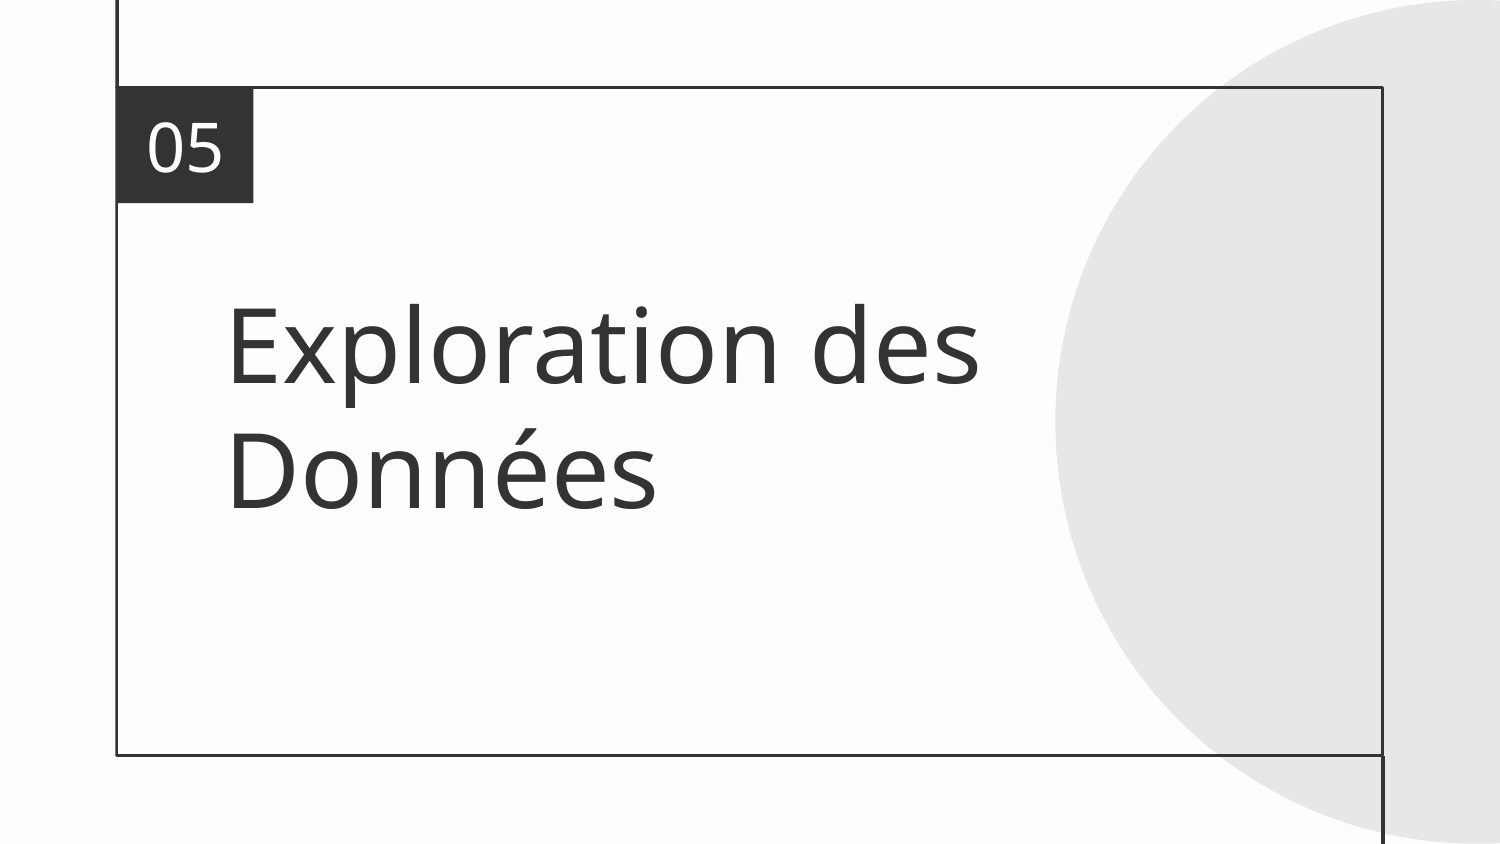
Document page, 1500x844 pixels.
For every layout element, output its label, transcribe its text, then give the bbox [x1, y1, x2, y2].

title Exploration des Données [209, 405, 1041, 544]
title 05 [118, 87, 254, 204]
